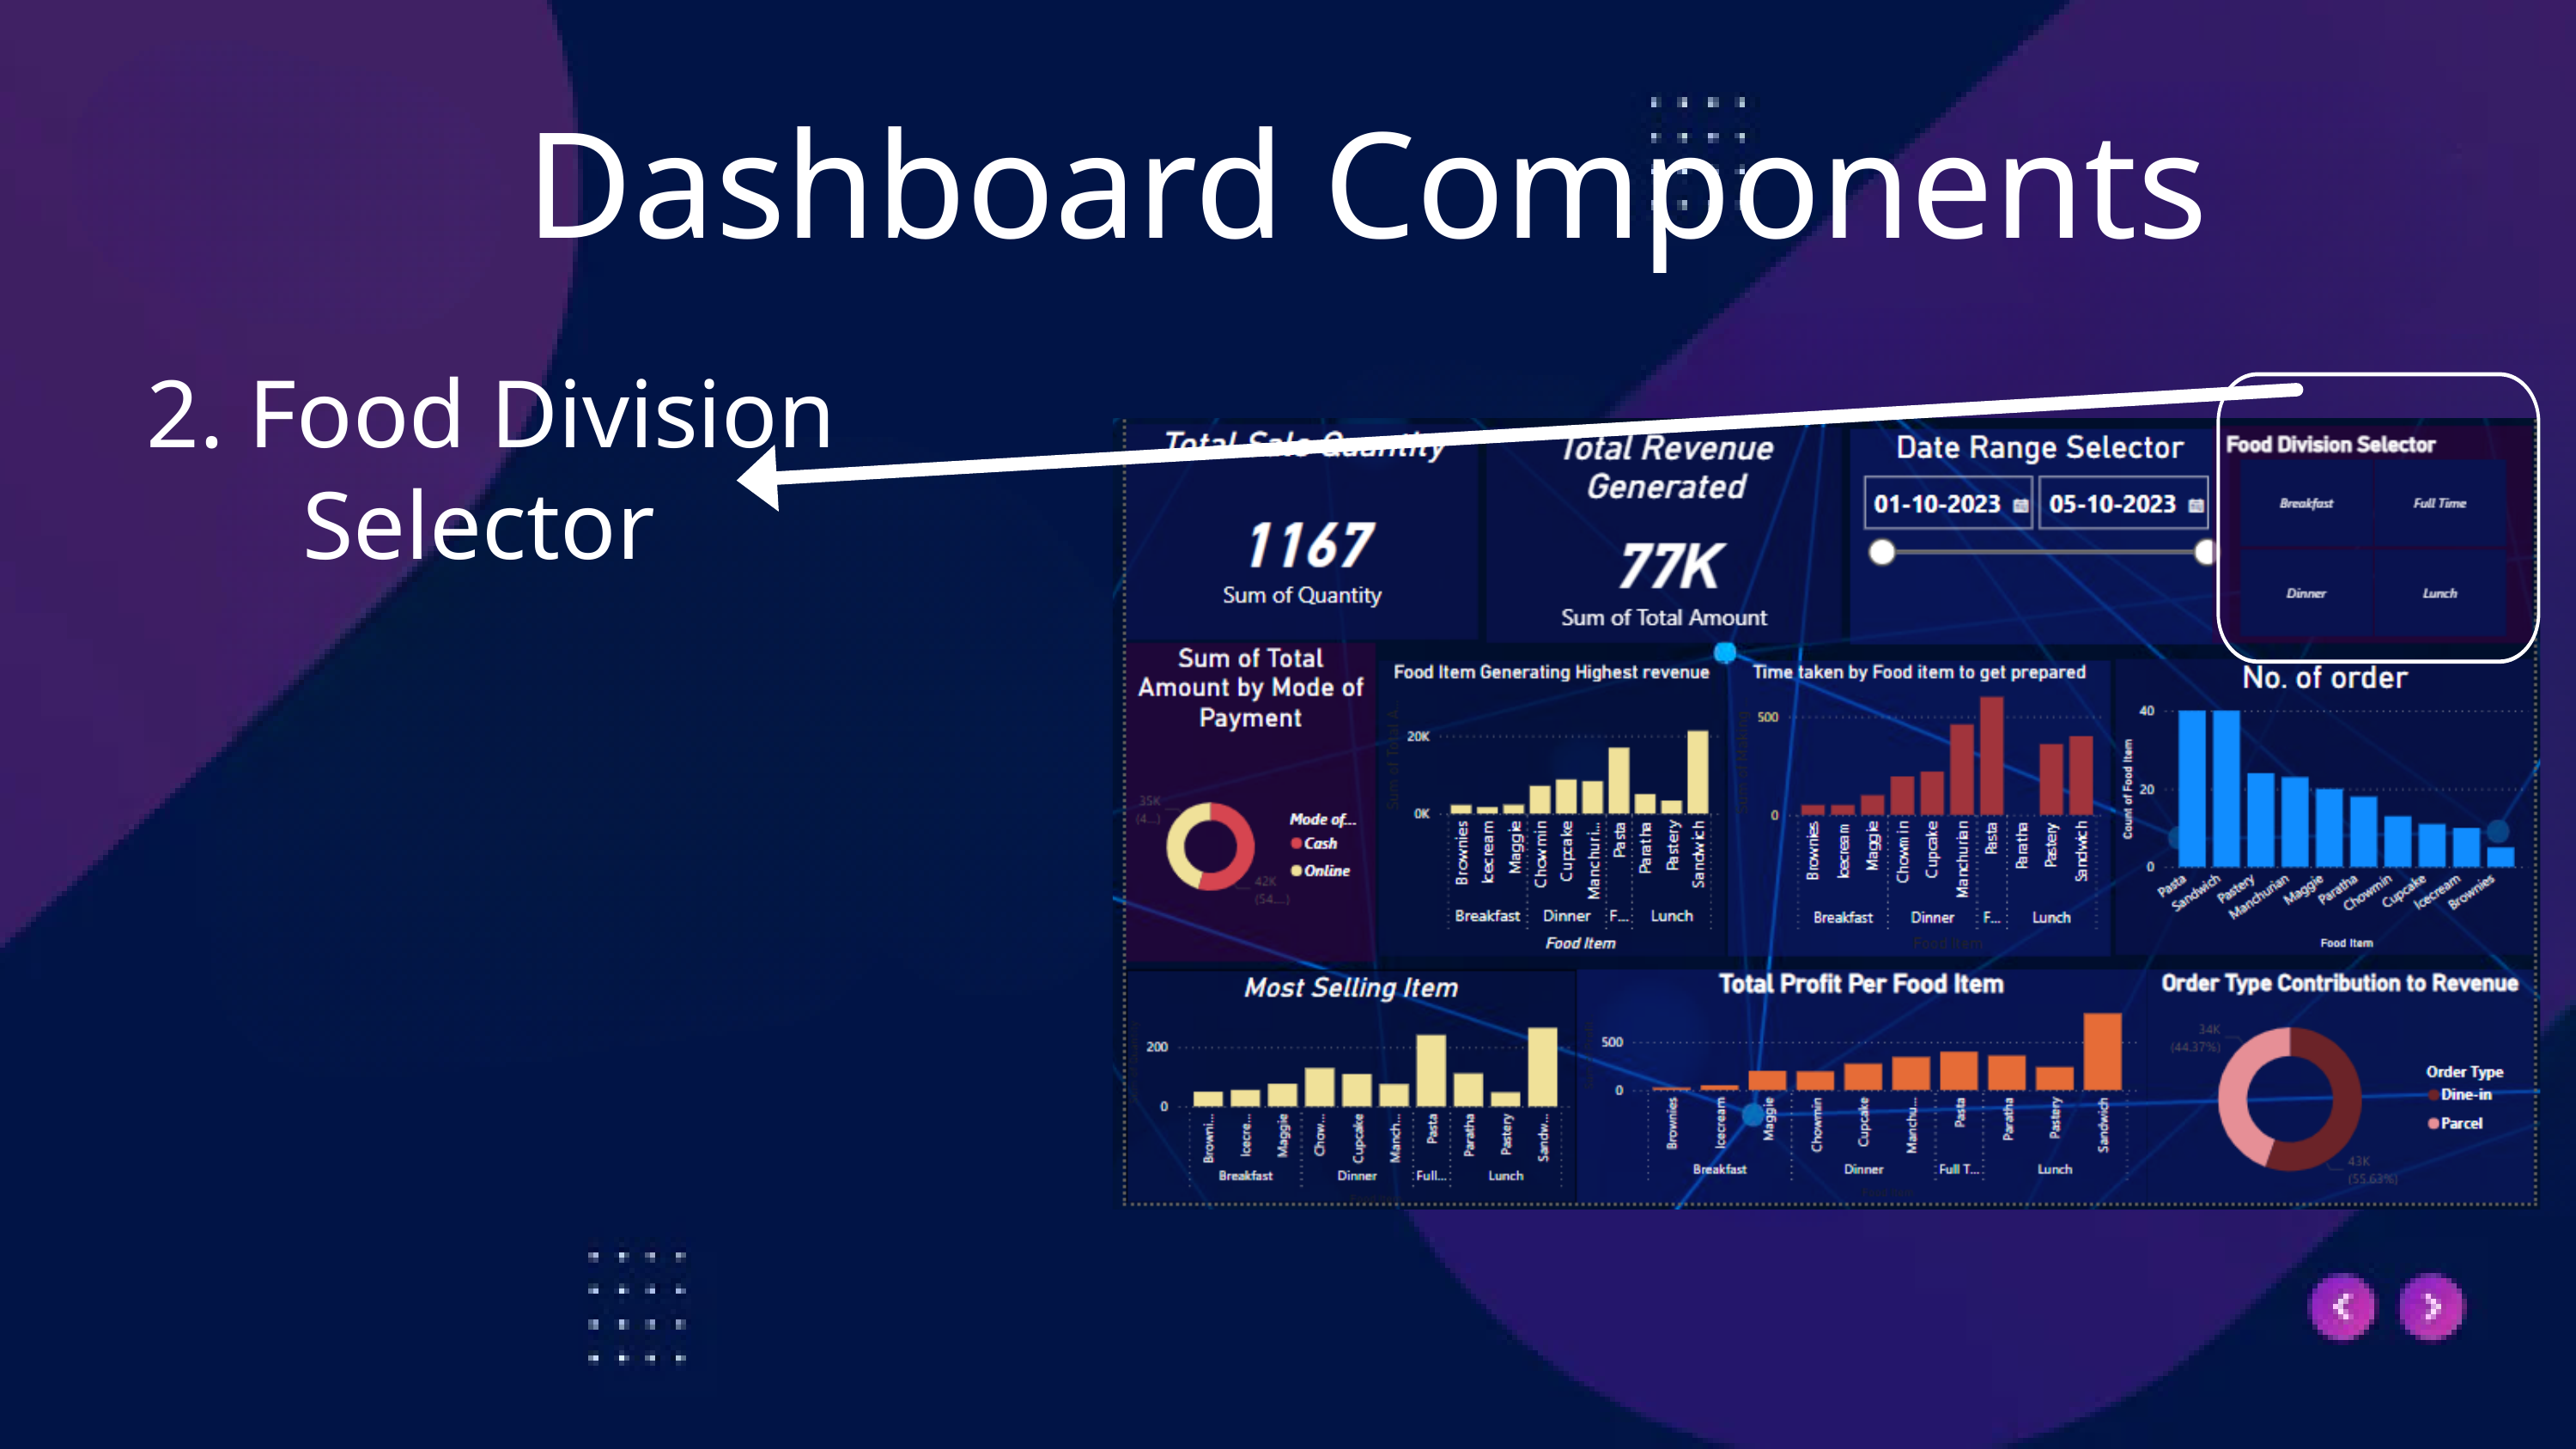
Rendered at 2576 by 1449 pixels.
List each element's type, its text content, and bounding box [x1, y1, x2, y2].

text_box [1112, 418, 2541, 1210]
text_box 2. Food Division Selector [40, 354, 943, 578]
text_box [0, 0, 2576, 1449]
text_box Dashboard Components [439, 92, 2333, 269]
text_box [2216, 372, 2541, 664]
